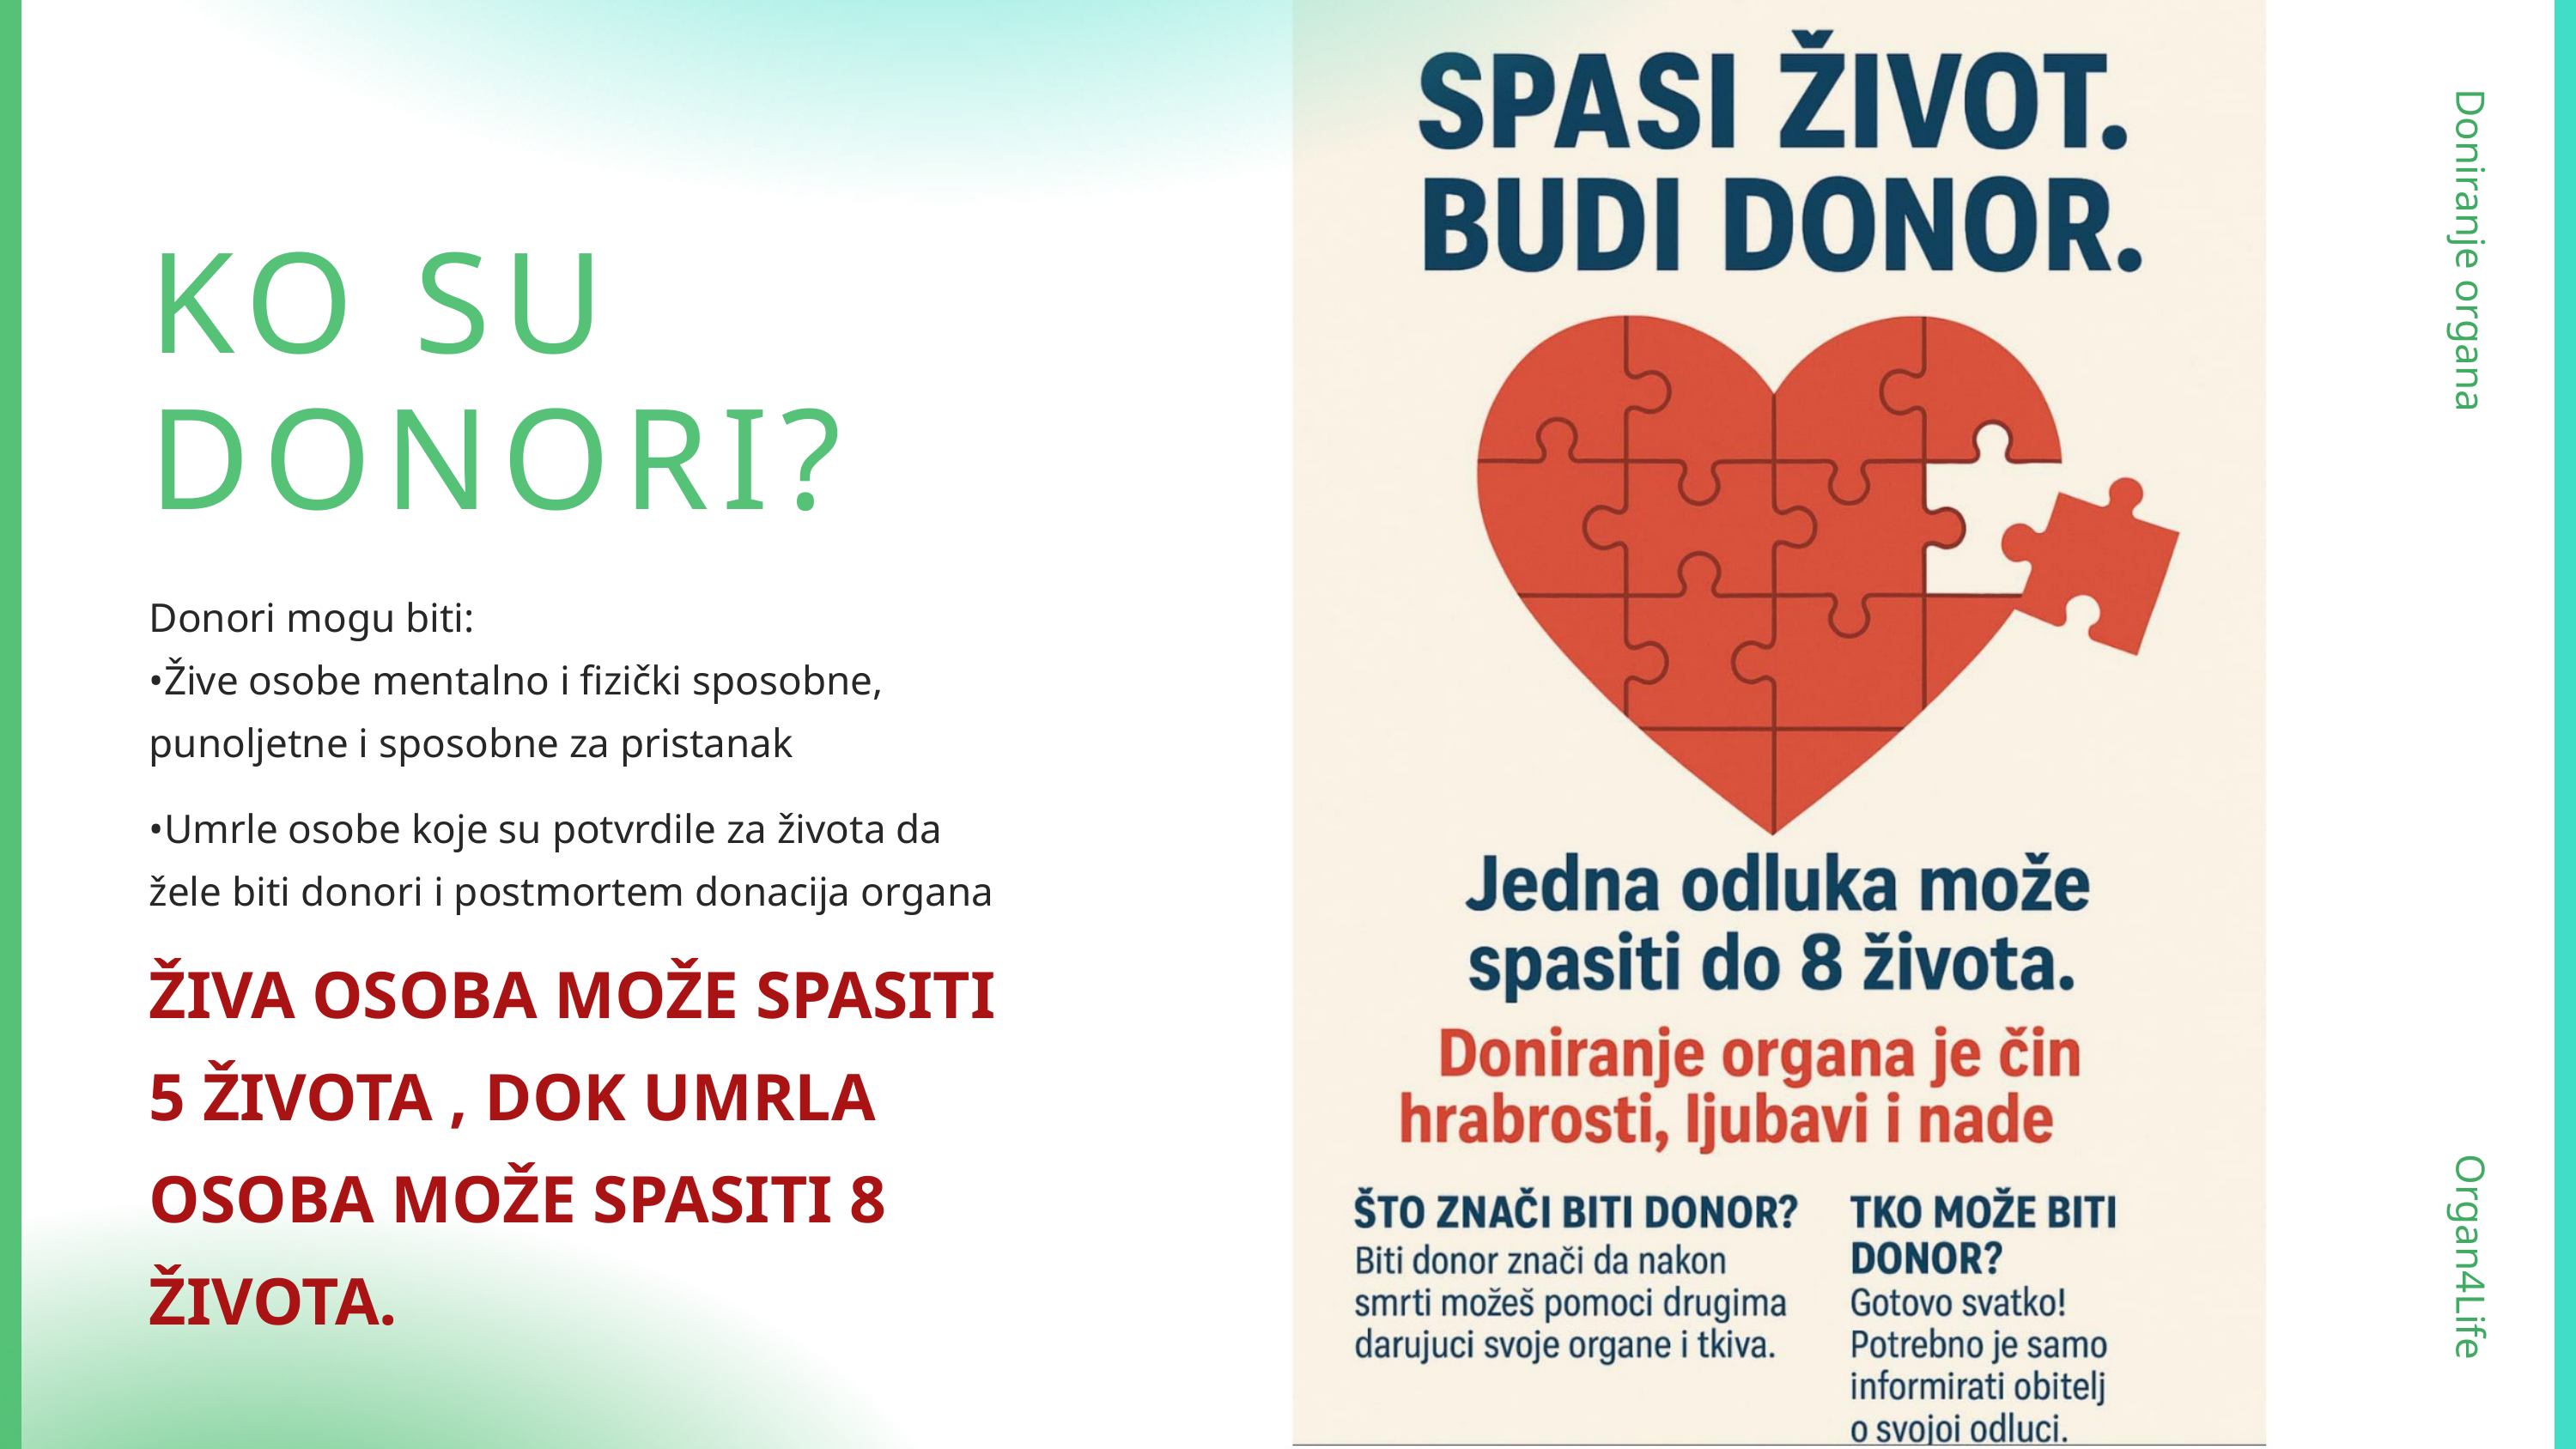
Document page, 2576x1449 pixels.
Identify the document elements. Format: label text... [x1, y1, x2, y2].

text_box [28, 0, 1163, 377]
text_box ŽIVA OSOBA MOŽE SPASITI 5 ŽIVOTA , DOK UMRLA OSOBA MOŽE SPASITI 8 ŽIVOTA. [149, 928, 1004, 1401]
text_box Doniranje organa [2448, 88, 2504, 442]
text_box KO SU DONORI? [149, 377, 1161, 537]
text_box [28, 1076, 958, 1449]
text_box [0, 0, 22, 1449]
text_box •Umrle osobe koje su potvrdile za života da žele biti donori i postmortem donacija organa [149, 788, 1004, 914]
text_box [2554, 0, 2576, 1449]
text_box Organ4Life [2448, 1006, 2504, 1361]
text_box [1165, 0, 2392, 1449]
text_box Donori mogu biti: •Žive osobe mentalno i fizički sposobne, punoljetne i sposobne za pristanak [149, 577, 1004, 766]
